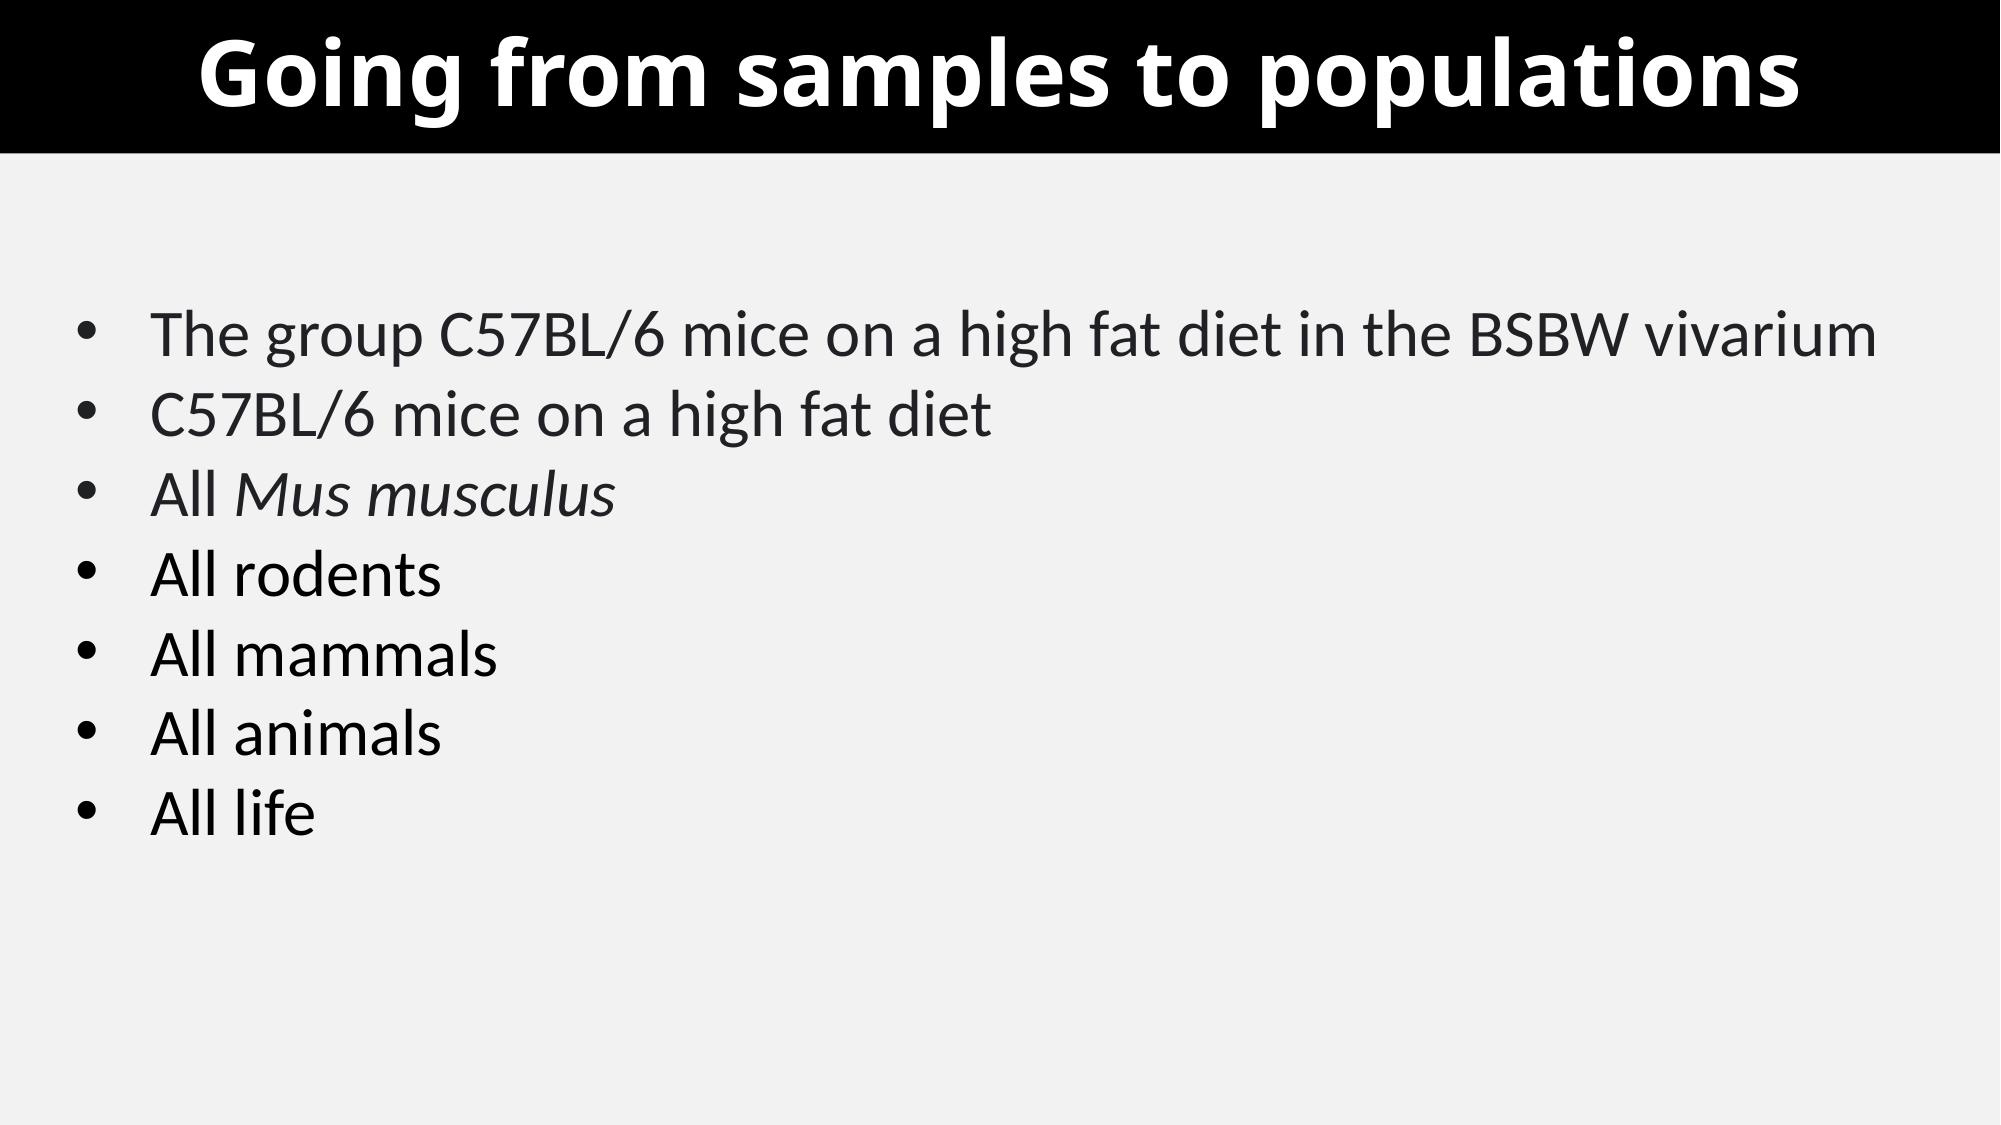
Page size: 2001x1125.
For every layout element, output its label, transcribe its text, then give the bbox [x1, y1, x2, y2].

title Going from samples to populations [0, 0, 2000, 154]
text_box The group C57BL/6 mice on a high fat diet in the BSBW vivarium C57BL/6 mice on a high fat diet All Mus musculus All rodents All mammals All animals All life [60, 282, 1964, 857]
